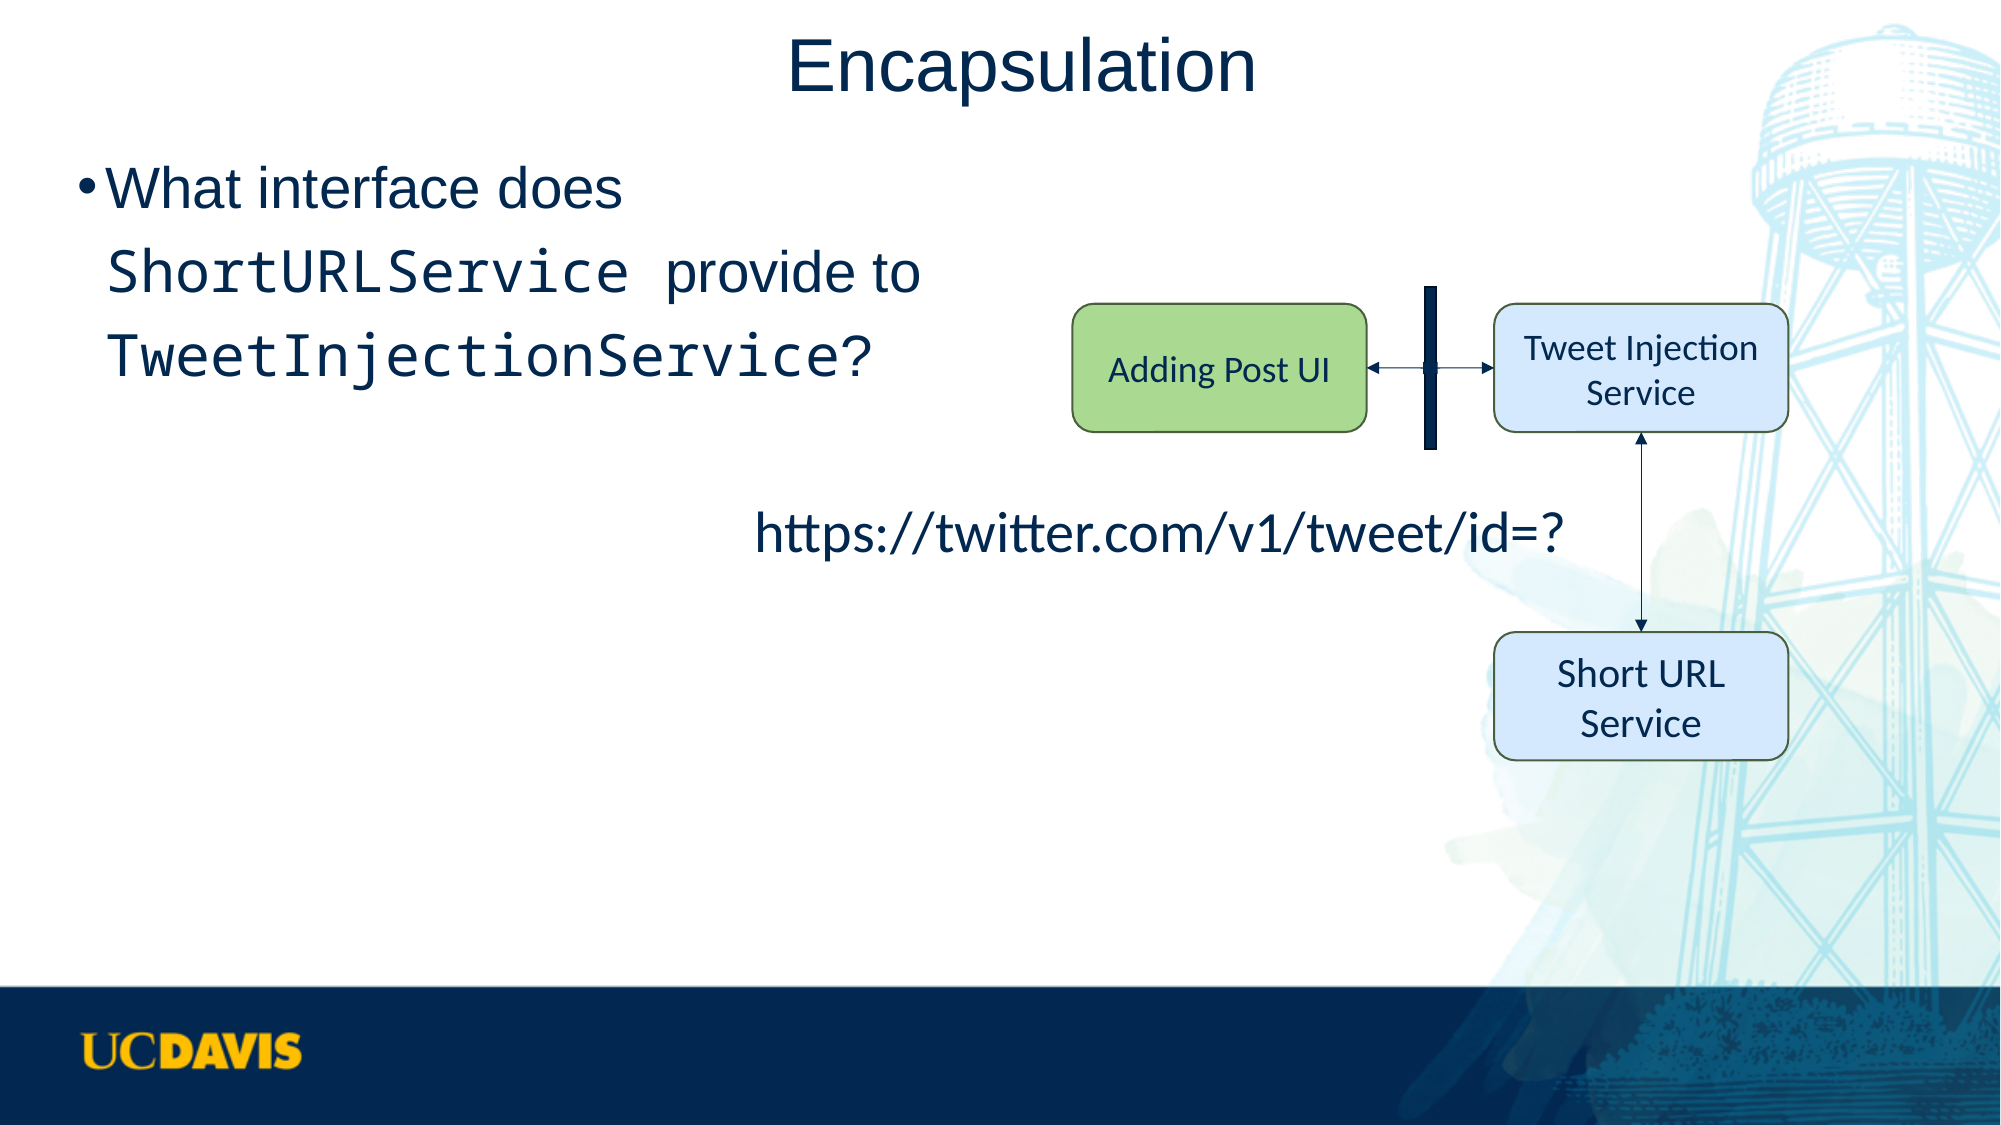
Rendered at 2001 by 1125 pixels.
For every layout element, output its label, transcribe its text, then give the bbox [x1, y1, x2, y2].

picture [0, 0, 2001, 1125]
list What interface does ShortURLService provide to TweetInjectionService? [62, 128, 987, 957]
text_box https://twitter.com/v1/tweet/id=? [739, 486, 1072, 572]
title Encapsulation [0, 0, 2000, 115]
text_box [1072, 287, 1789, 761]
